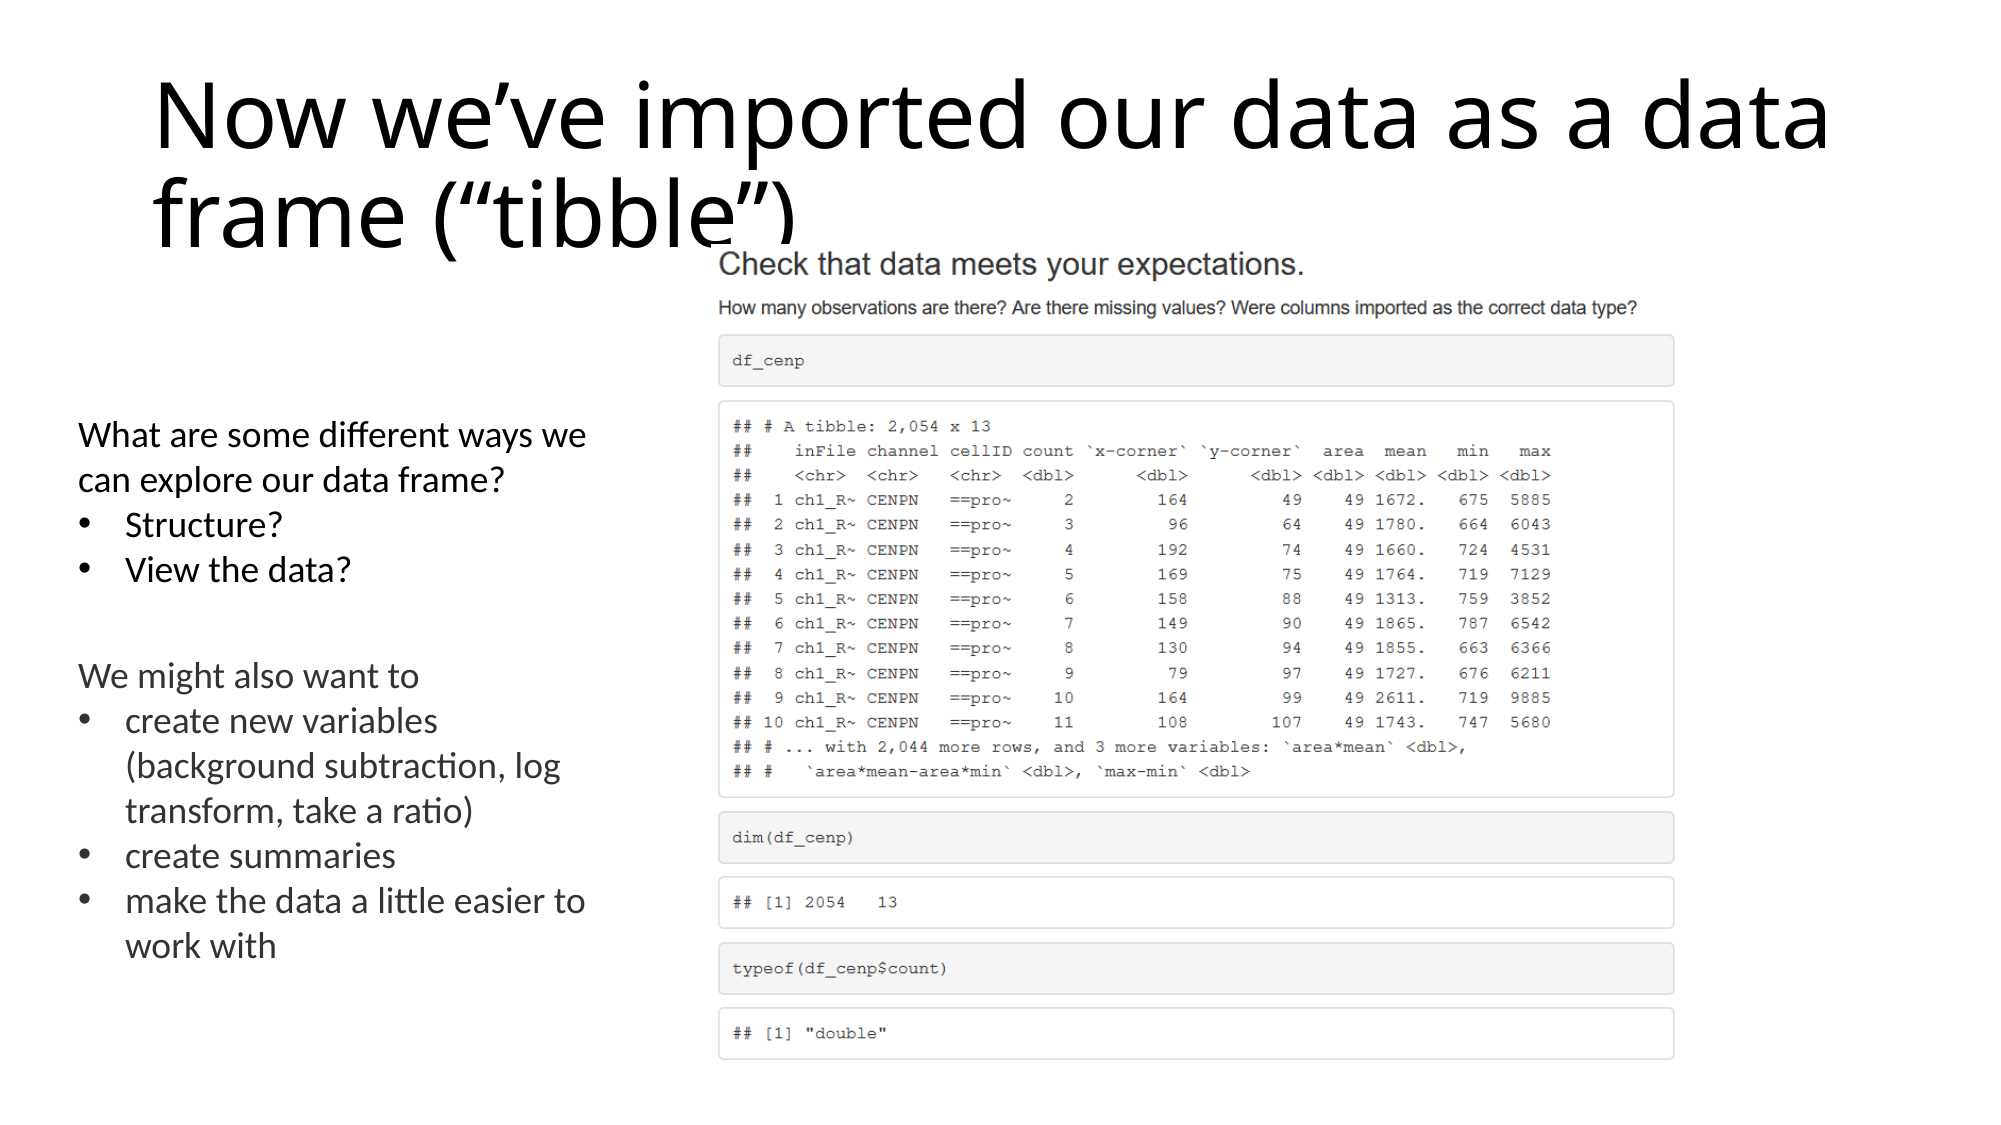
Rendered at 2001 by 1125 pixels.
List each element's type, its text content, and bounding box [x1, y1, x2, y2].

text_box What are some different ways we can explore our data frame? Structure? View the data? [63, 402, 618, 598]
title Now we’ve imported our data as a data frame (“tibble”) [137, 59, 1863, 278]
text_box We might also want to create new variables (background subtraction, log transform, take a ratio) create summaries make the data a little easier to work with [63, 643, 618, 974]
picture [711, 244, 1685, 1066]
